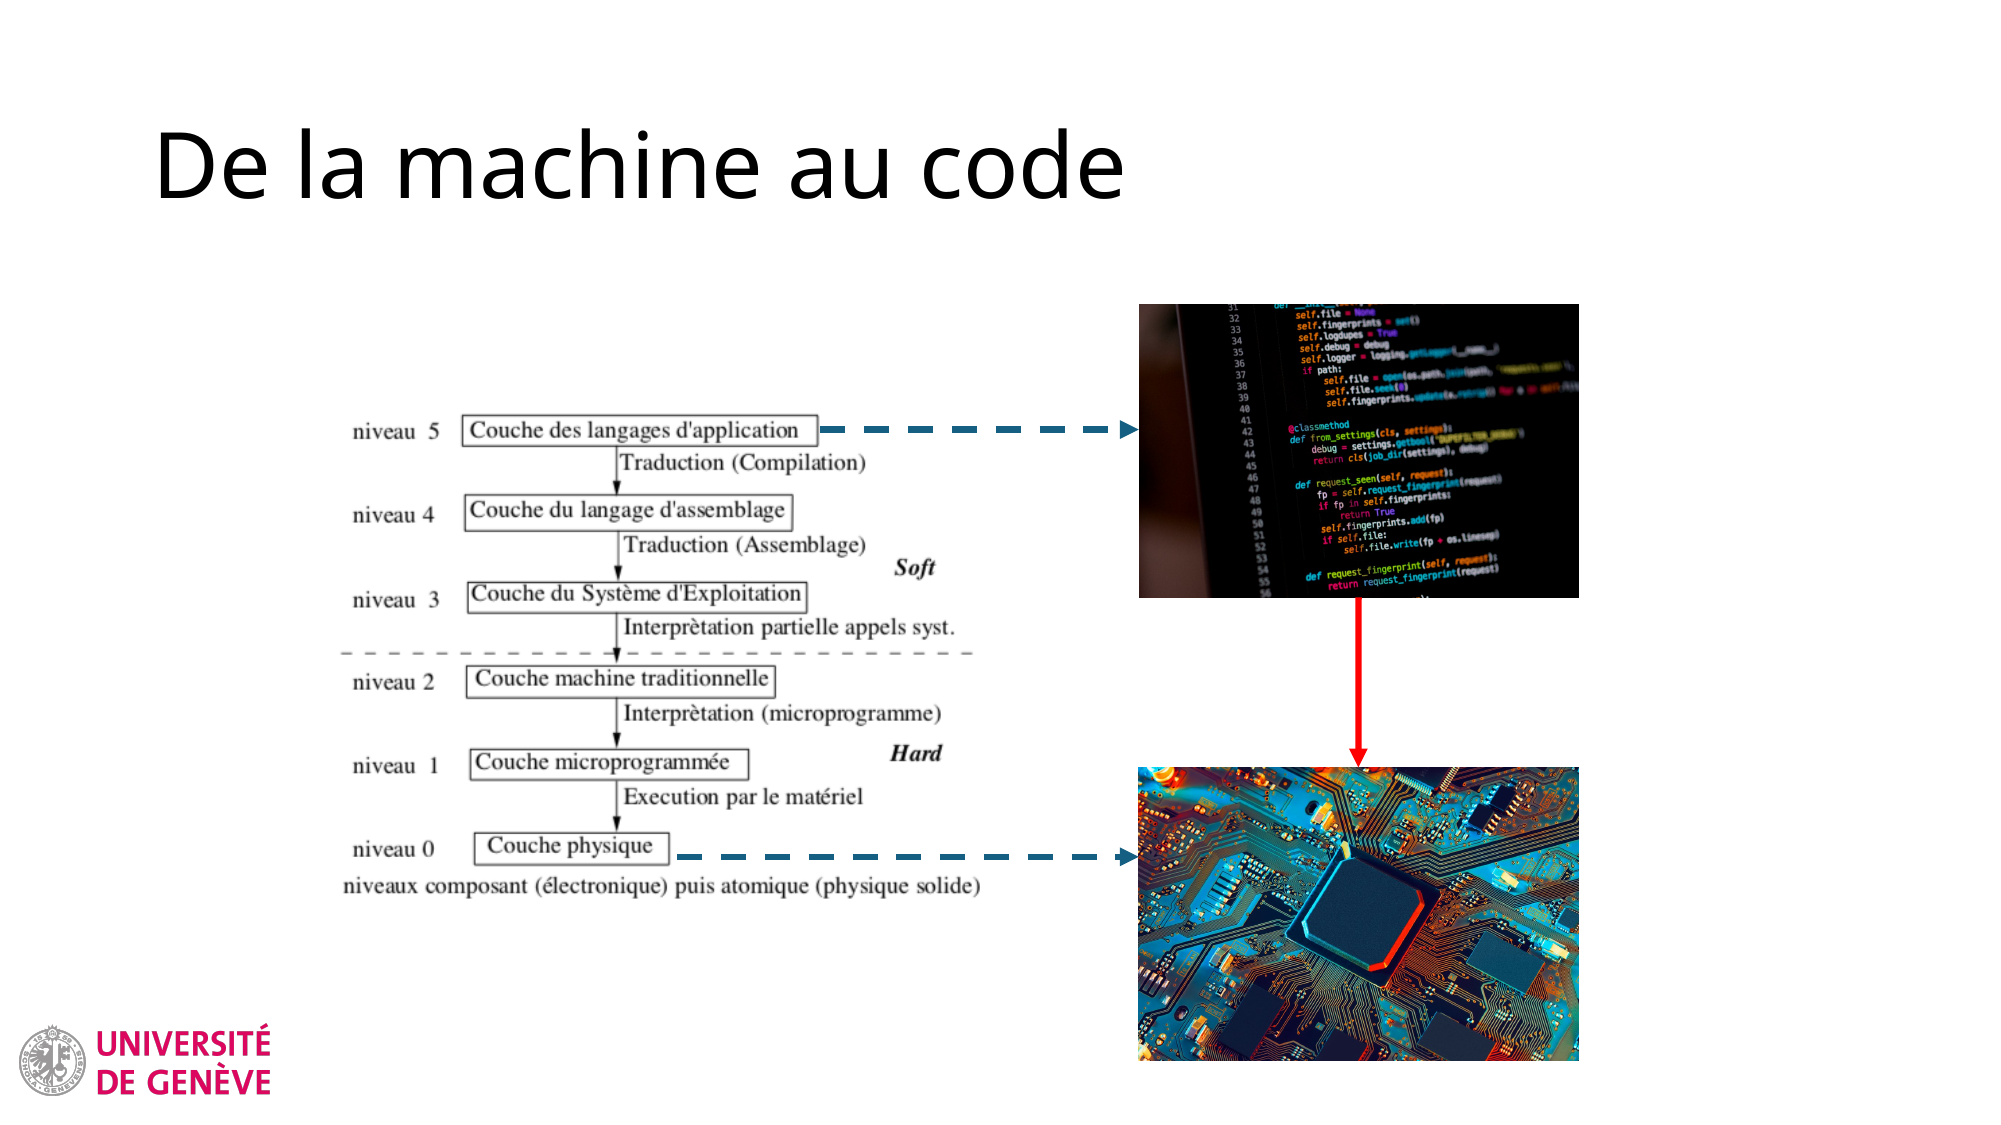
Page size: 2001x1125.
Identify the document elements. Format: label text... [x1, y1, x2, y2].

picture [1170, 1049, 1188, 1061]
title De la machine au code [137, 59, 1863, 278]
picture [1138, 304, 1579, 598]
picture [321, 391, 993, 915]
picture [1138, 766, 1579, 1061]
picture [19, 1022, 271, 1096]
